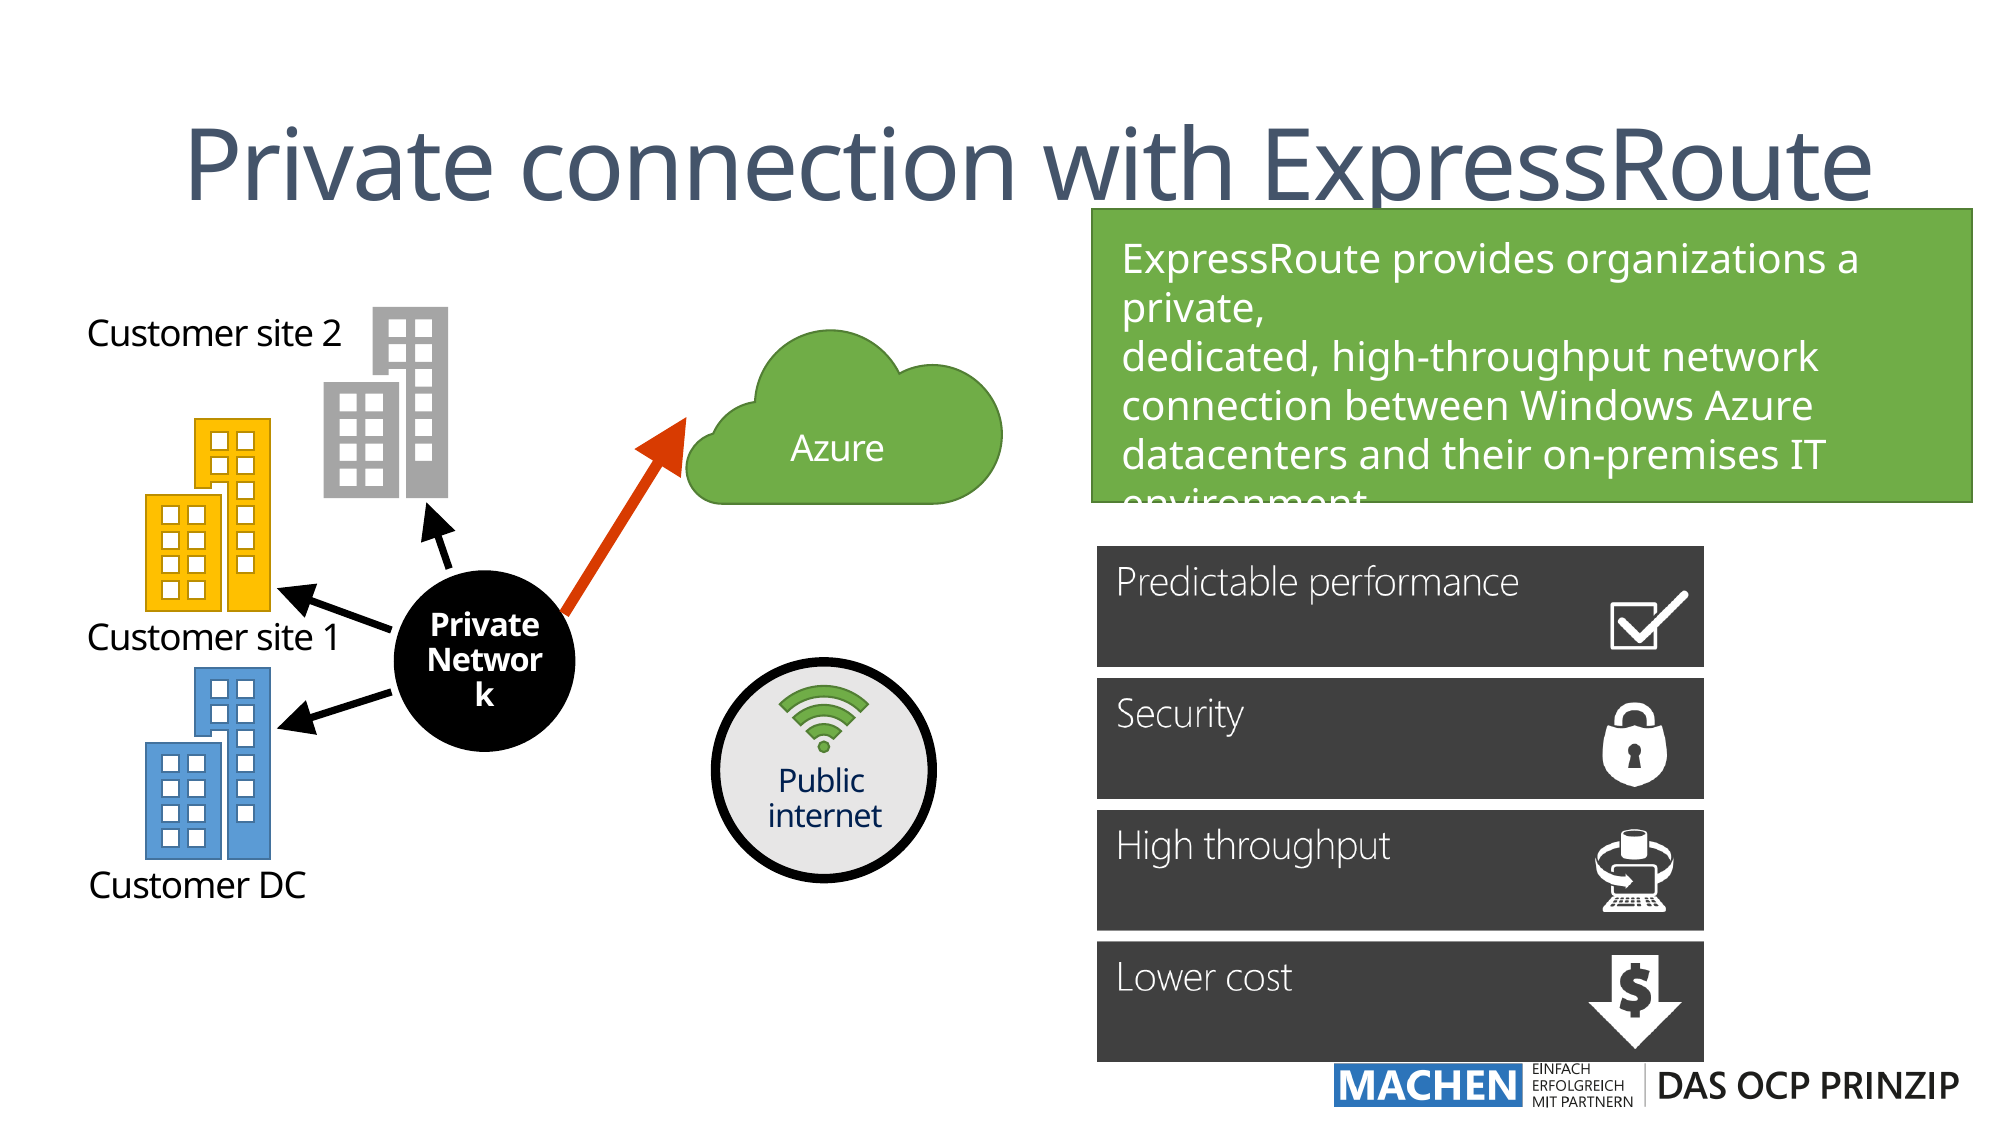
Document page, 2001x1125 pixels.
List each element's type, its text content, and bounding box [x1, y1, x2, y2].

text_box Customer site 1 [57, 598, 373, 678]
text_box [323, 382, 400, 499]
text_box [276, 588, 388, 629]
text_box [372, 306, 449, 499]
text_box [715, 661, 933, 879]
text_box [686, 330, 1002, 504]
text_box [145, 742, 222, 847]
picture [1097, 546, 1704, 1062]
text_box [145, 494, 222, 598]
text_box [50, 293, 834, 1008]
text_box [276, 692, 388, 729]
text_box [194, 678, 271, 847]
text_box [426, 502, 448, 566]
text_box Customer site 2 [57, 295, 373, 375]
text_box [566, 503, 722, 610]
text_box Private Network [393, 570, 576, 752]
text_box Customer DC [58, 847, 337, 927]
text_box ExpressRoute provides organizations a private, dedicated, high-throughput network connection between Windows Azure datacenters and their on-premises IT environment. [1091, 208, 1973, 503]
title Private connection with ExpressRoute [167, 59, 1893, 278]
text_box [194, 418, 271, 598]
